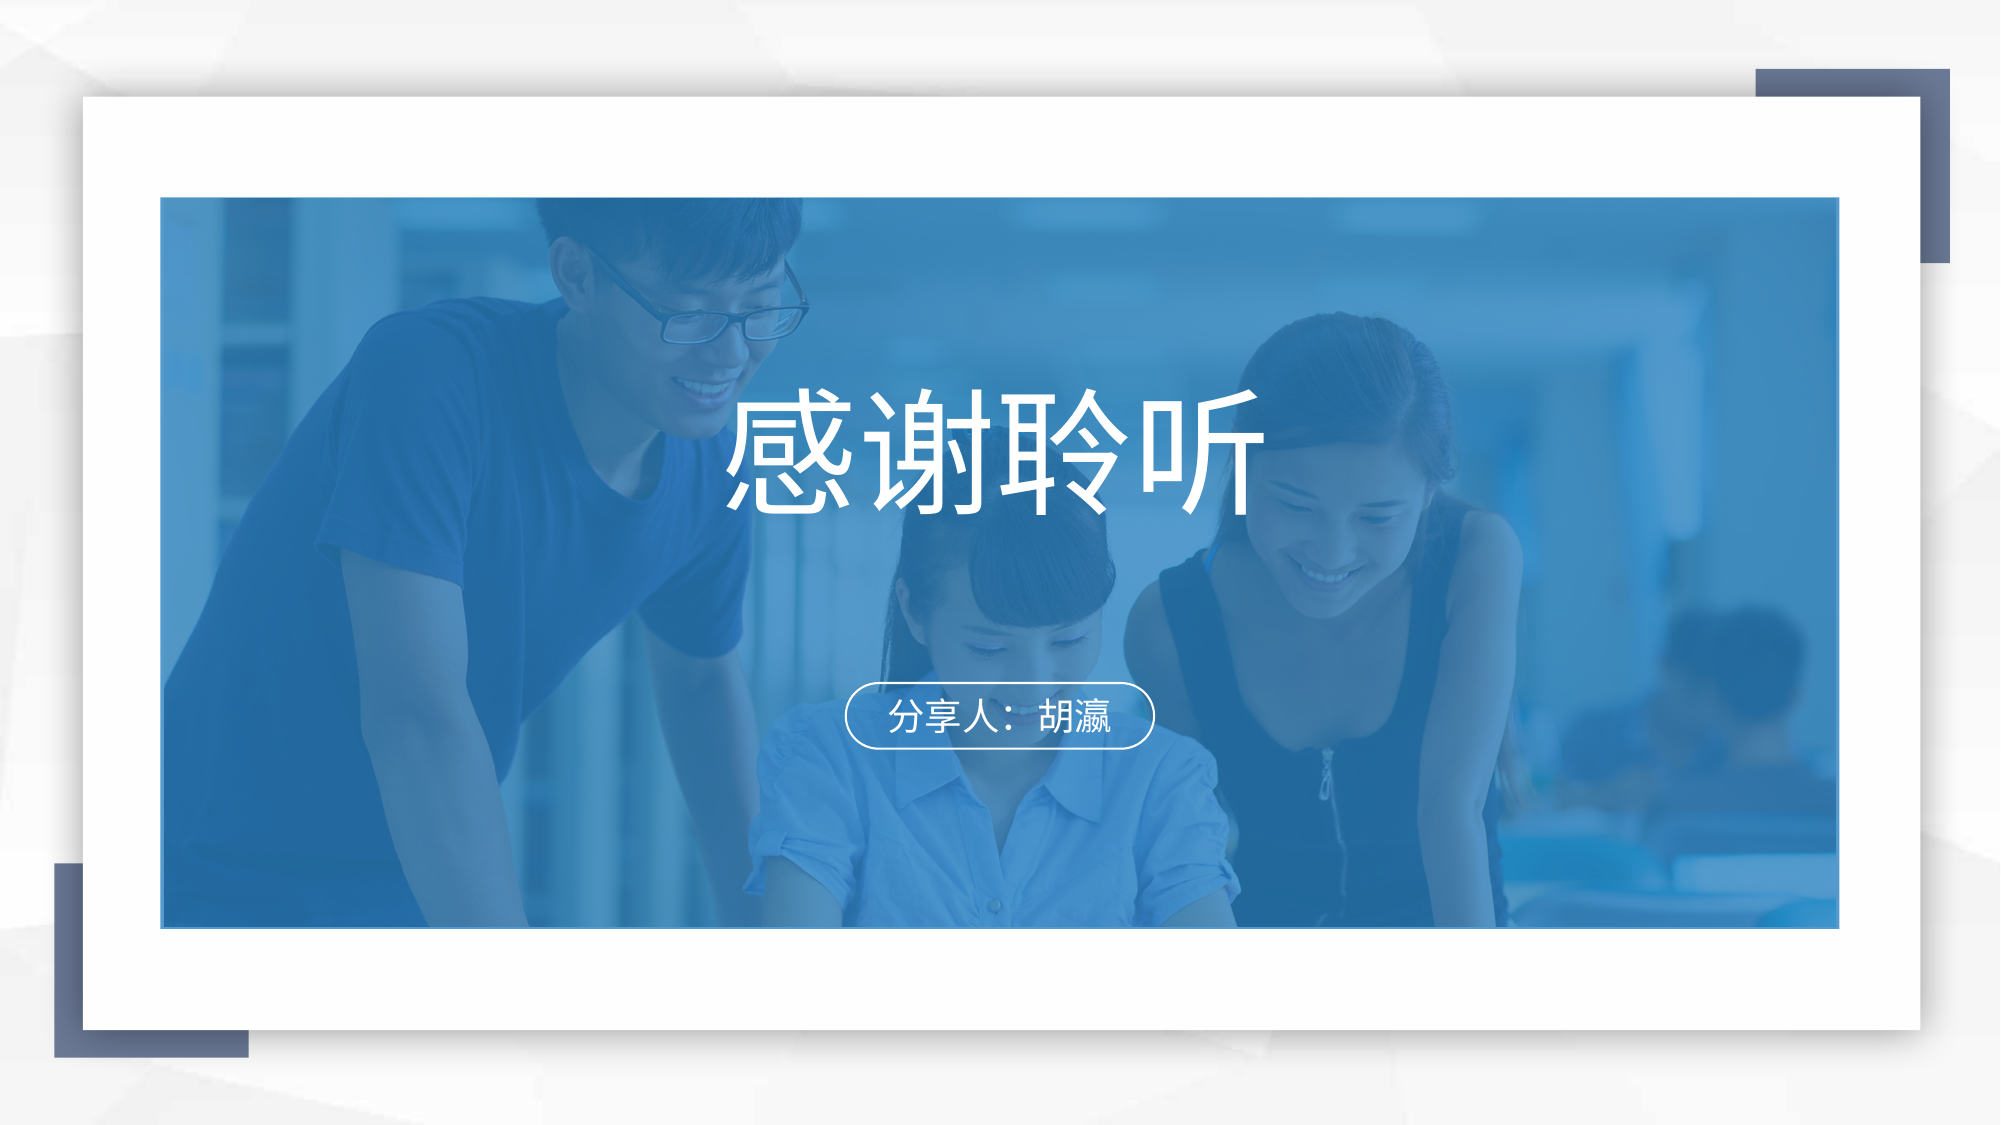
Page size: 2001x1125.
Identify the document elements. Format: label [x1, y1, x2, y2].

text_box [159, 196, 1840, 930]
text_box [53, 1000, 95, 1059]
picture [0, 0, 2001, 1125]
text_box [1896, 68, 1951, 264]
text_box [82, 96, 1921, 1031]
